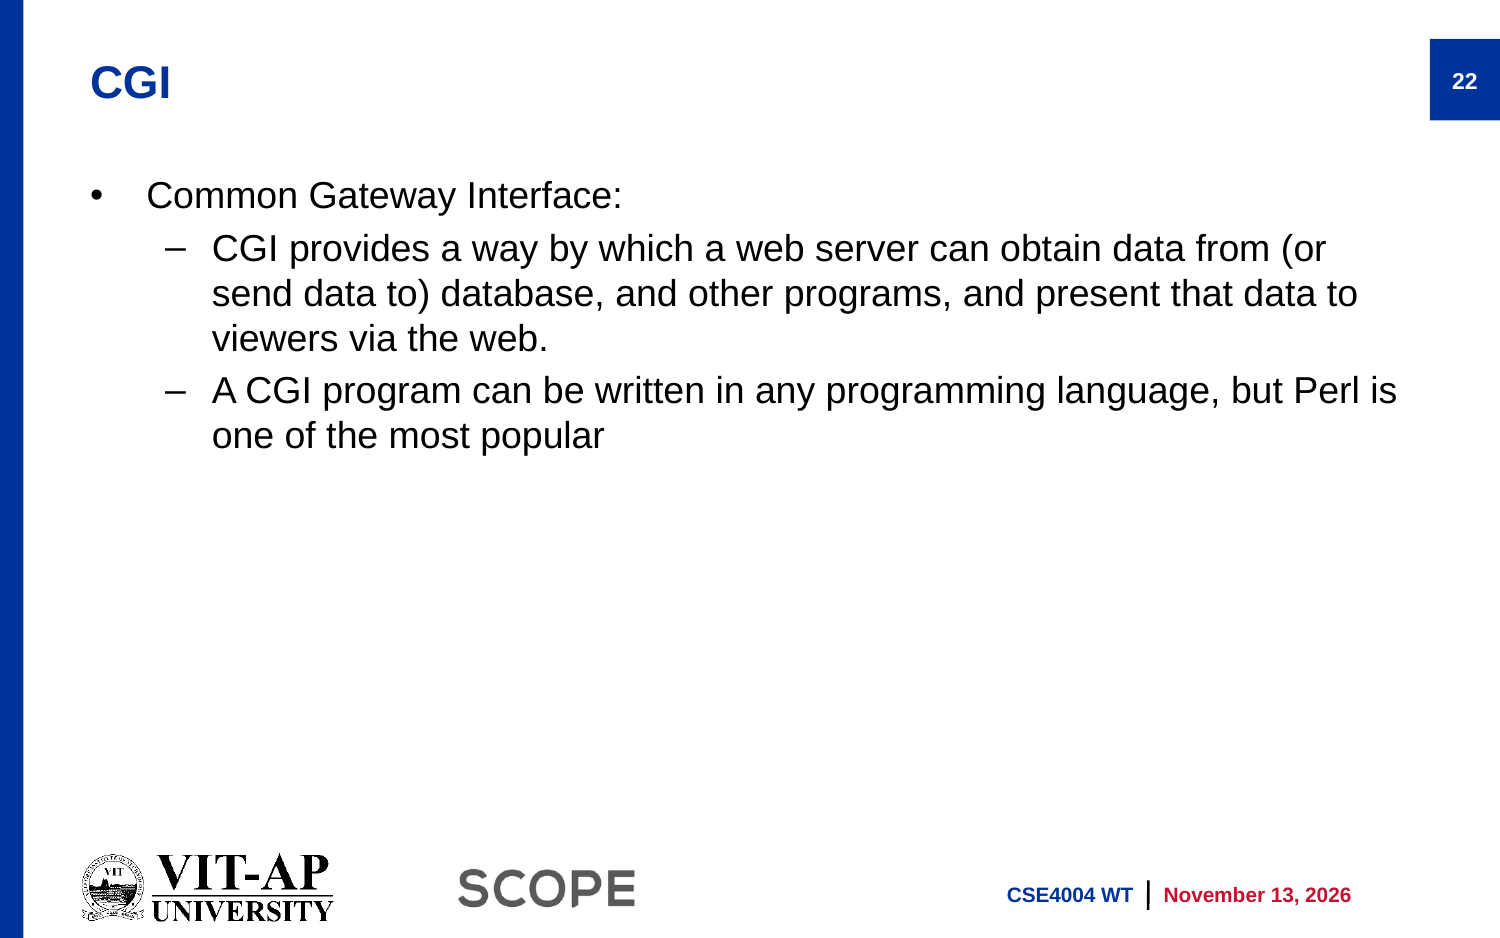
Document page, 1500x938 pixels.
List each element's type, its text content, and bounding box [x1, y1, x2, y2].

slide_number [1149, 868, 1424, 919]
title CGI [74, 37, 1430, 124]
picture [76, 846, 337, 928]
slide_number 22 [1429, 45, 1500, 116]
picture [454, 864, 641, 910]
list Common Gateway Interface: CGI provides a way by which a web server can obtain data from (or send data to) database, and other programs, and present that data to viewers via the web. A CGI program can be written in any programming language, but Perl is one of the most popular [74, 163, 1426, 838]
footer CSE4004 WT [673, 868, 1149, 919]
